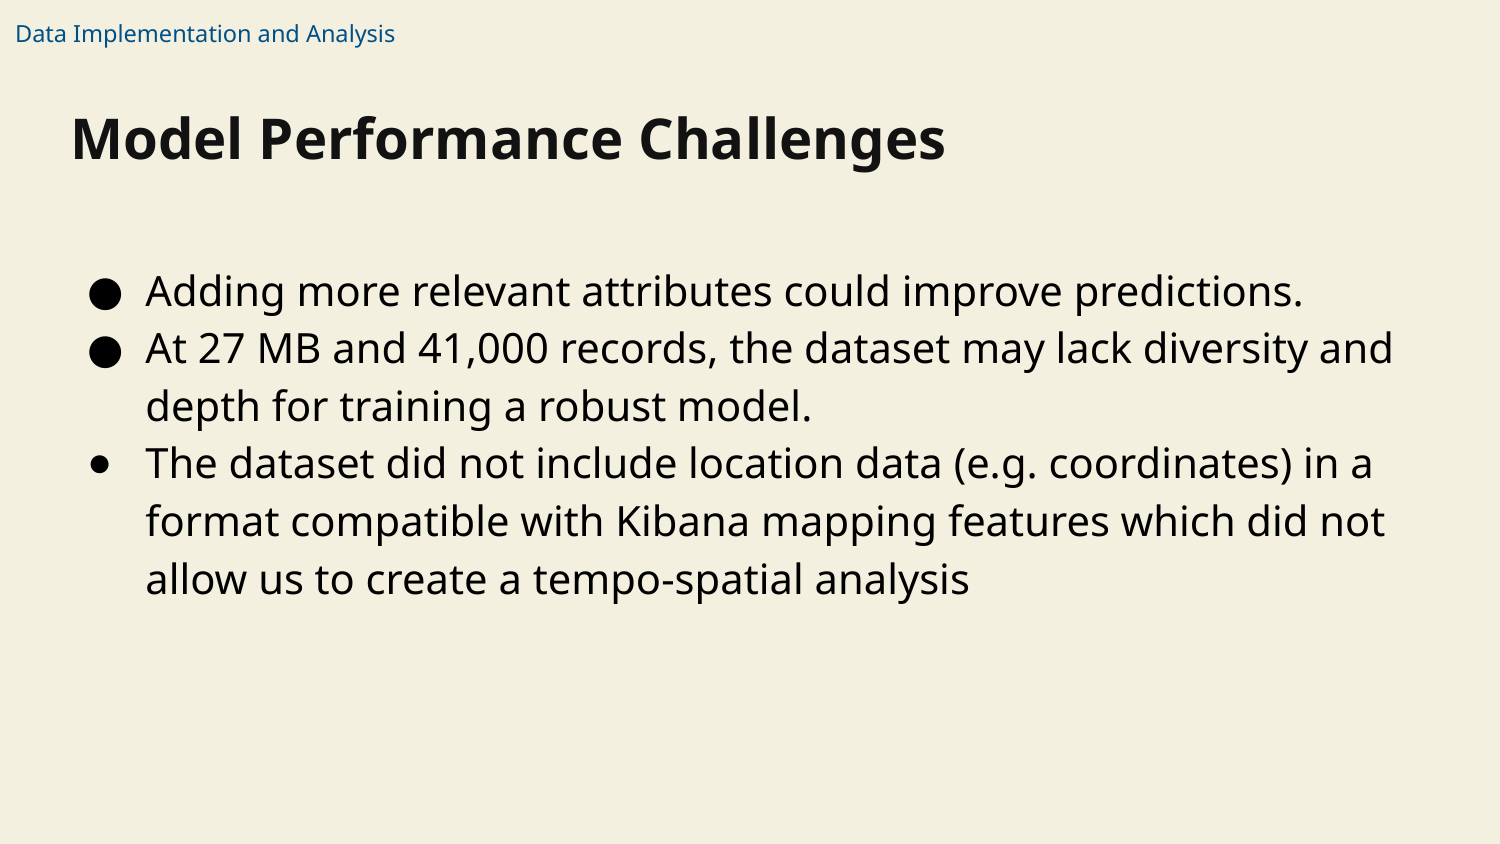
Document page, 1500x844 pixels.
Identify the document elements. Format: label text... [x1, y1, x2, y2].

list Model Performance Challenges Adding more relevant attributes could improve predictions. At 27 MB and 41,000 records, the dataset may lack diversity and depth for training a robust model. The dataset did not include location data (e.g. coordinates) in a format compatible with Kibana mapping features which did not allow us to create a tempo-spatial analysis [55, 95, 1452, 844]
title Data Implementation and Analysis [0, 0, 547, 96]
